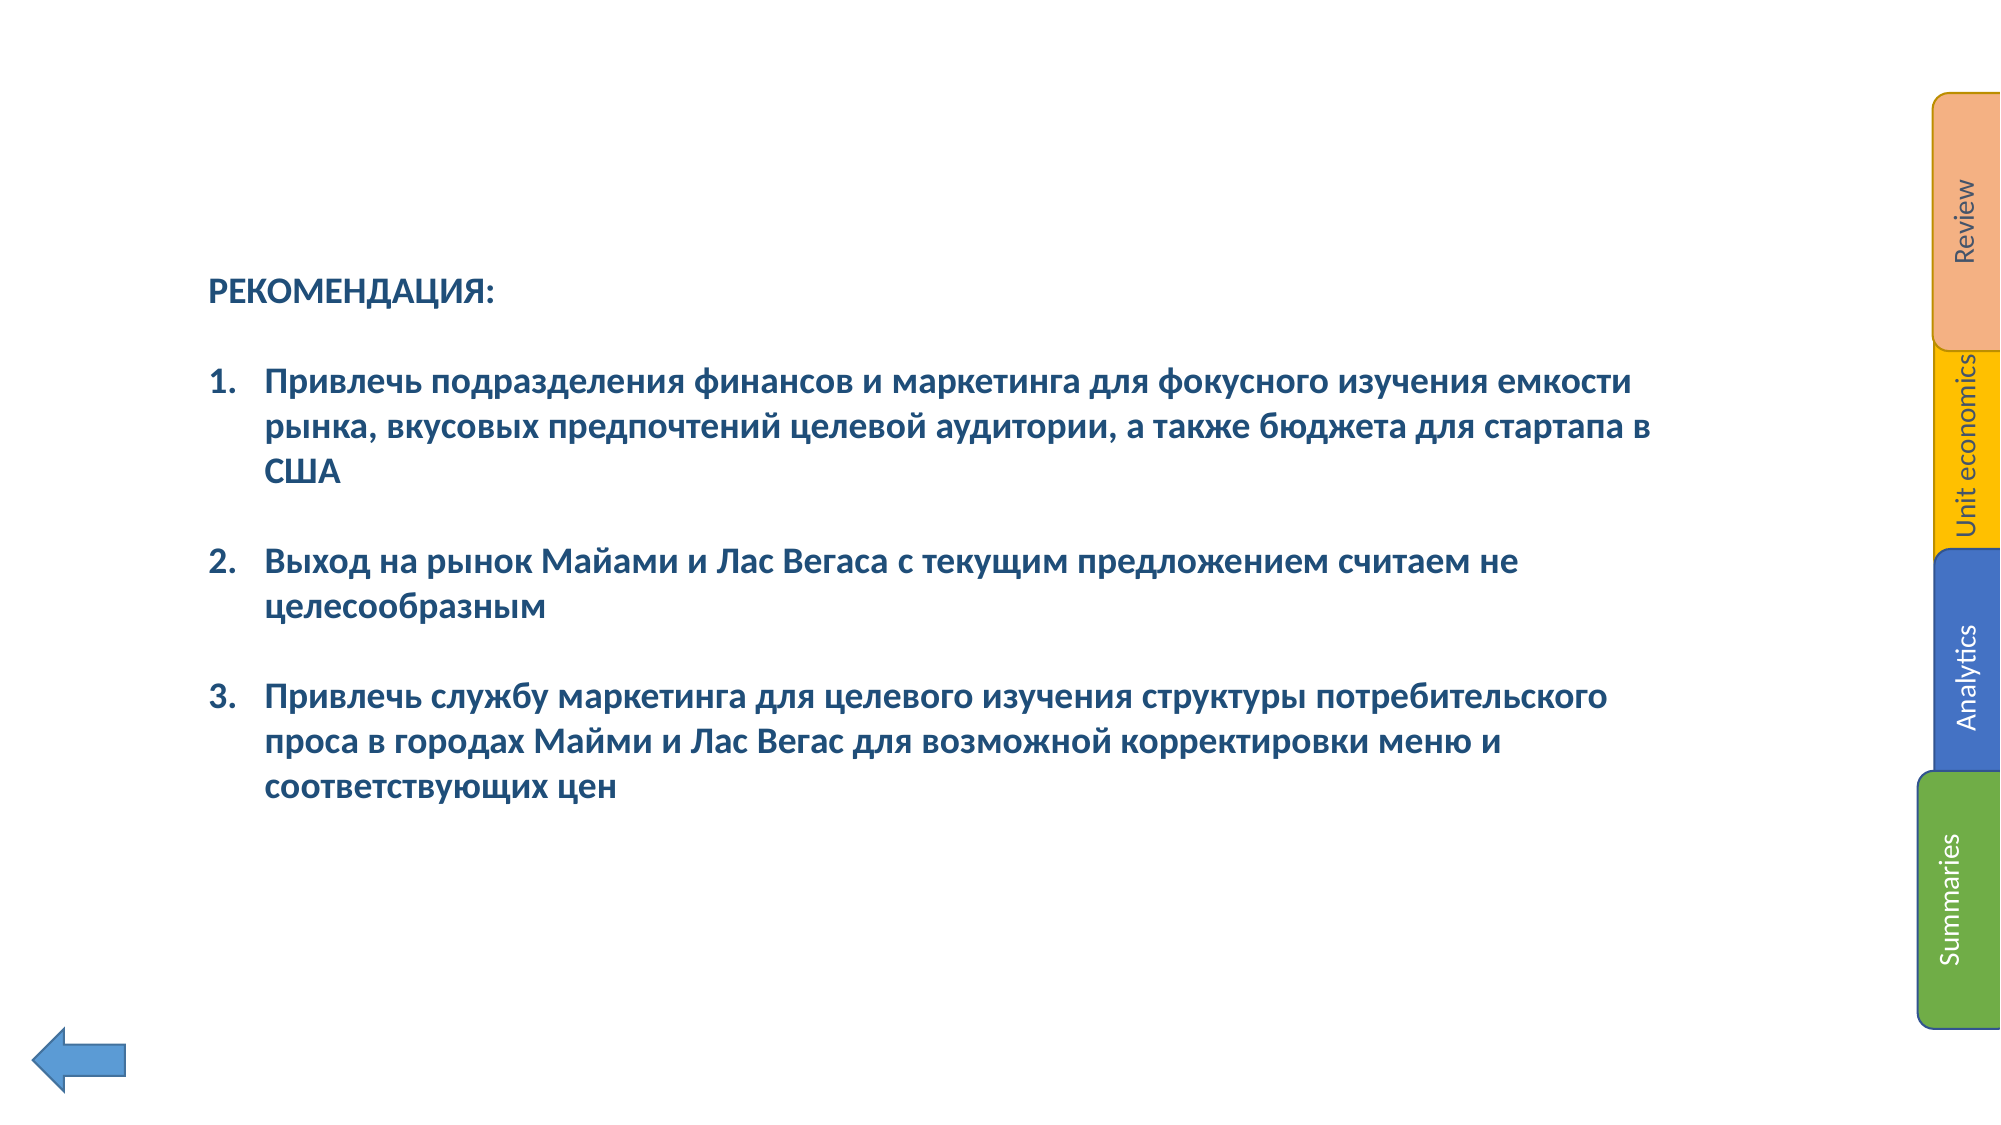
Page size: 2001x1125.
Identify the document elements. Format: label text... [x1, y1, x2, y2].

text_box Unit economics [1933, 344, 2000, 560]
text_box РЕКОМЕНДАЦИЯ: Привлечь подразделения финансов и маркетинга для фокусного изучения емкости рынка, вкусовых предпочтений целевой аудитории, а также бюджета для стартапа в США Выход на рынок Майами и Лас Вегаса c текущим предложением считаем не целесообразным Привлечь службу маркетинга для целевого изучения структуры потребительского проса в городах Майми и Лас Вегас для возможной корректировки меню и соответствующих цен [193, 214, 1671, 904]
text_box Analytics [1933, 547, 2000, 769]
text_box Summaries [1916, 769, 2000, 1030]
text_box [31, 1026, 126, 1094]
text_box Review [1931, 91, 2000, 353]
